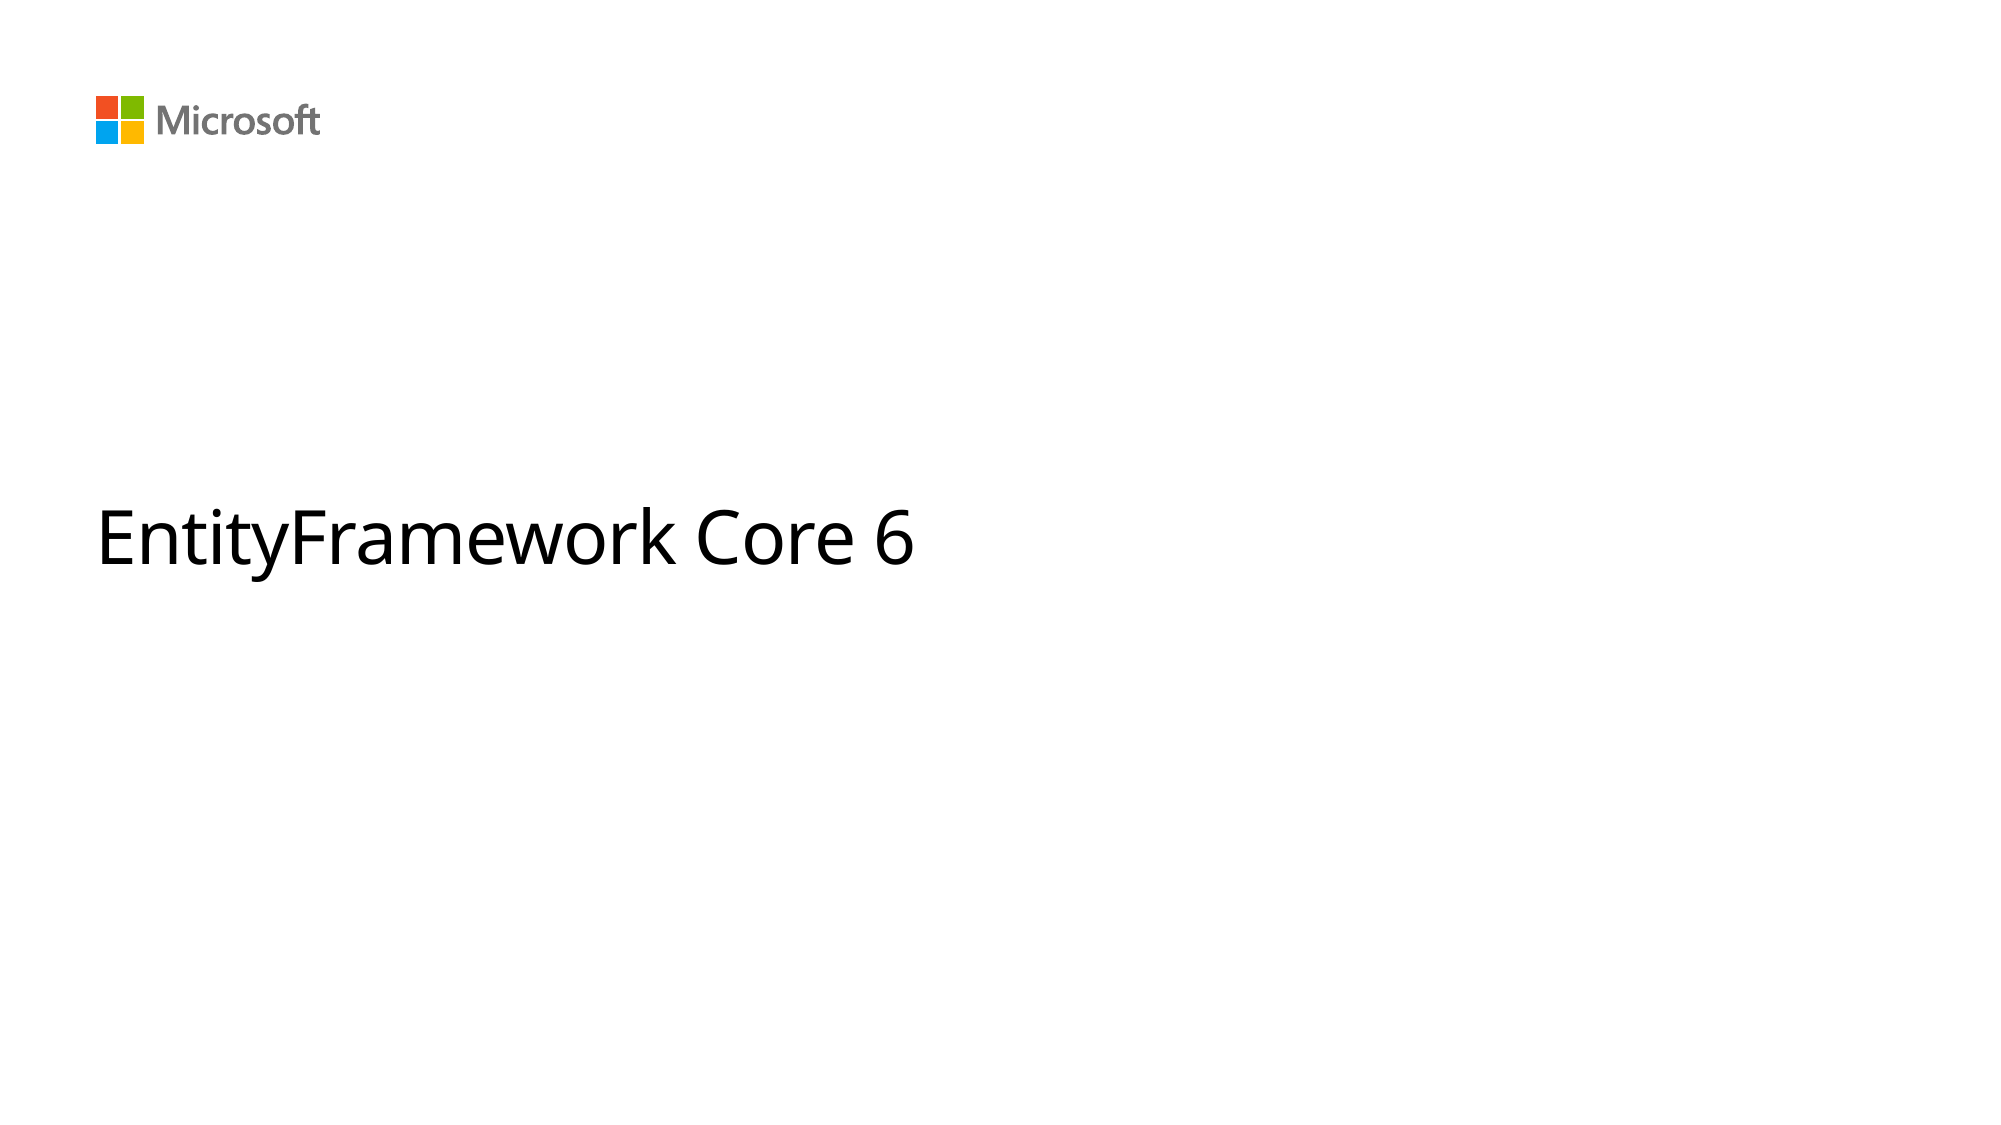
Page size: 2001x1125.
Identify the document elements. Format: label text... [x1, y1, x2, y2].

title EntityFramework Core 6 [95, 488, 1596, 580]
